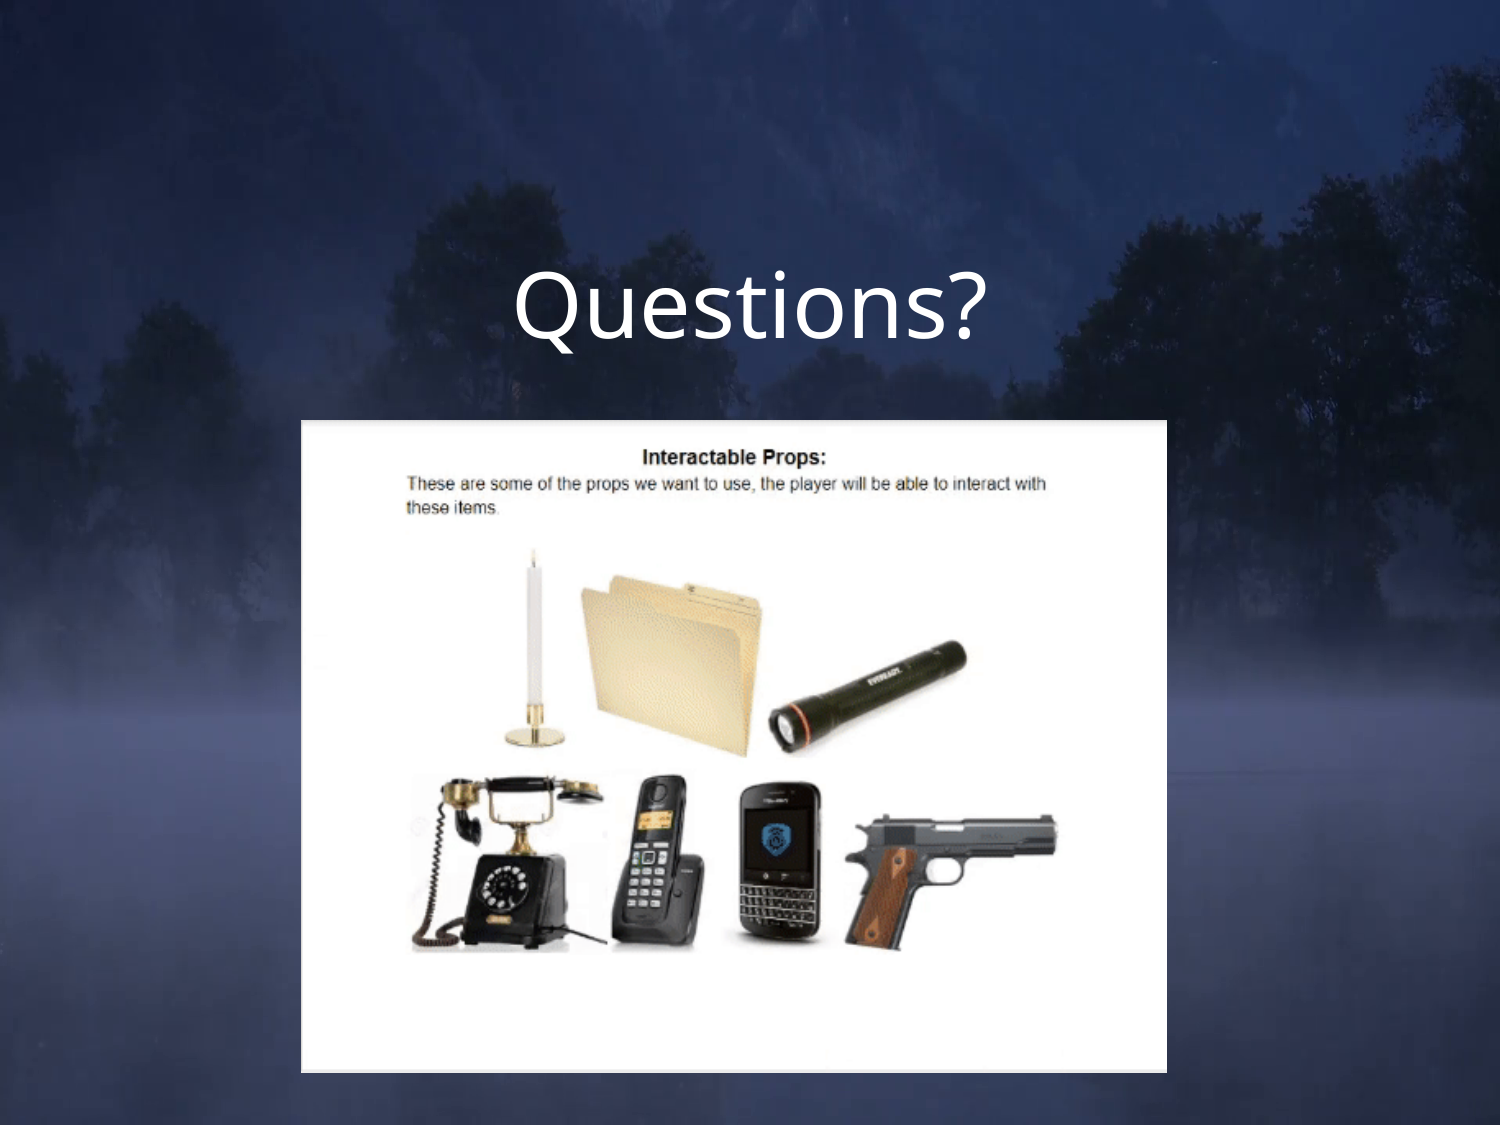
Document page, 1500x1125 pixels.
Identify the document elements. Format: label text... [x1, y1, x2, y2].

title Questions? [75, 208, 1425, 396]
picture [0, 0, 1500, 1125]
